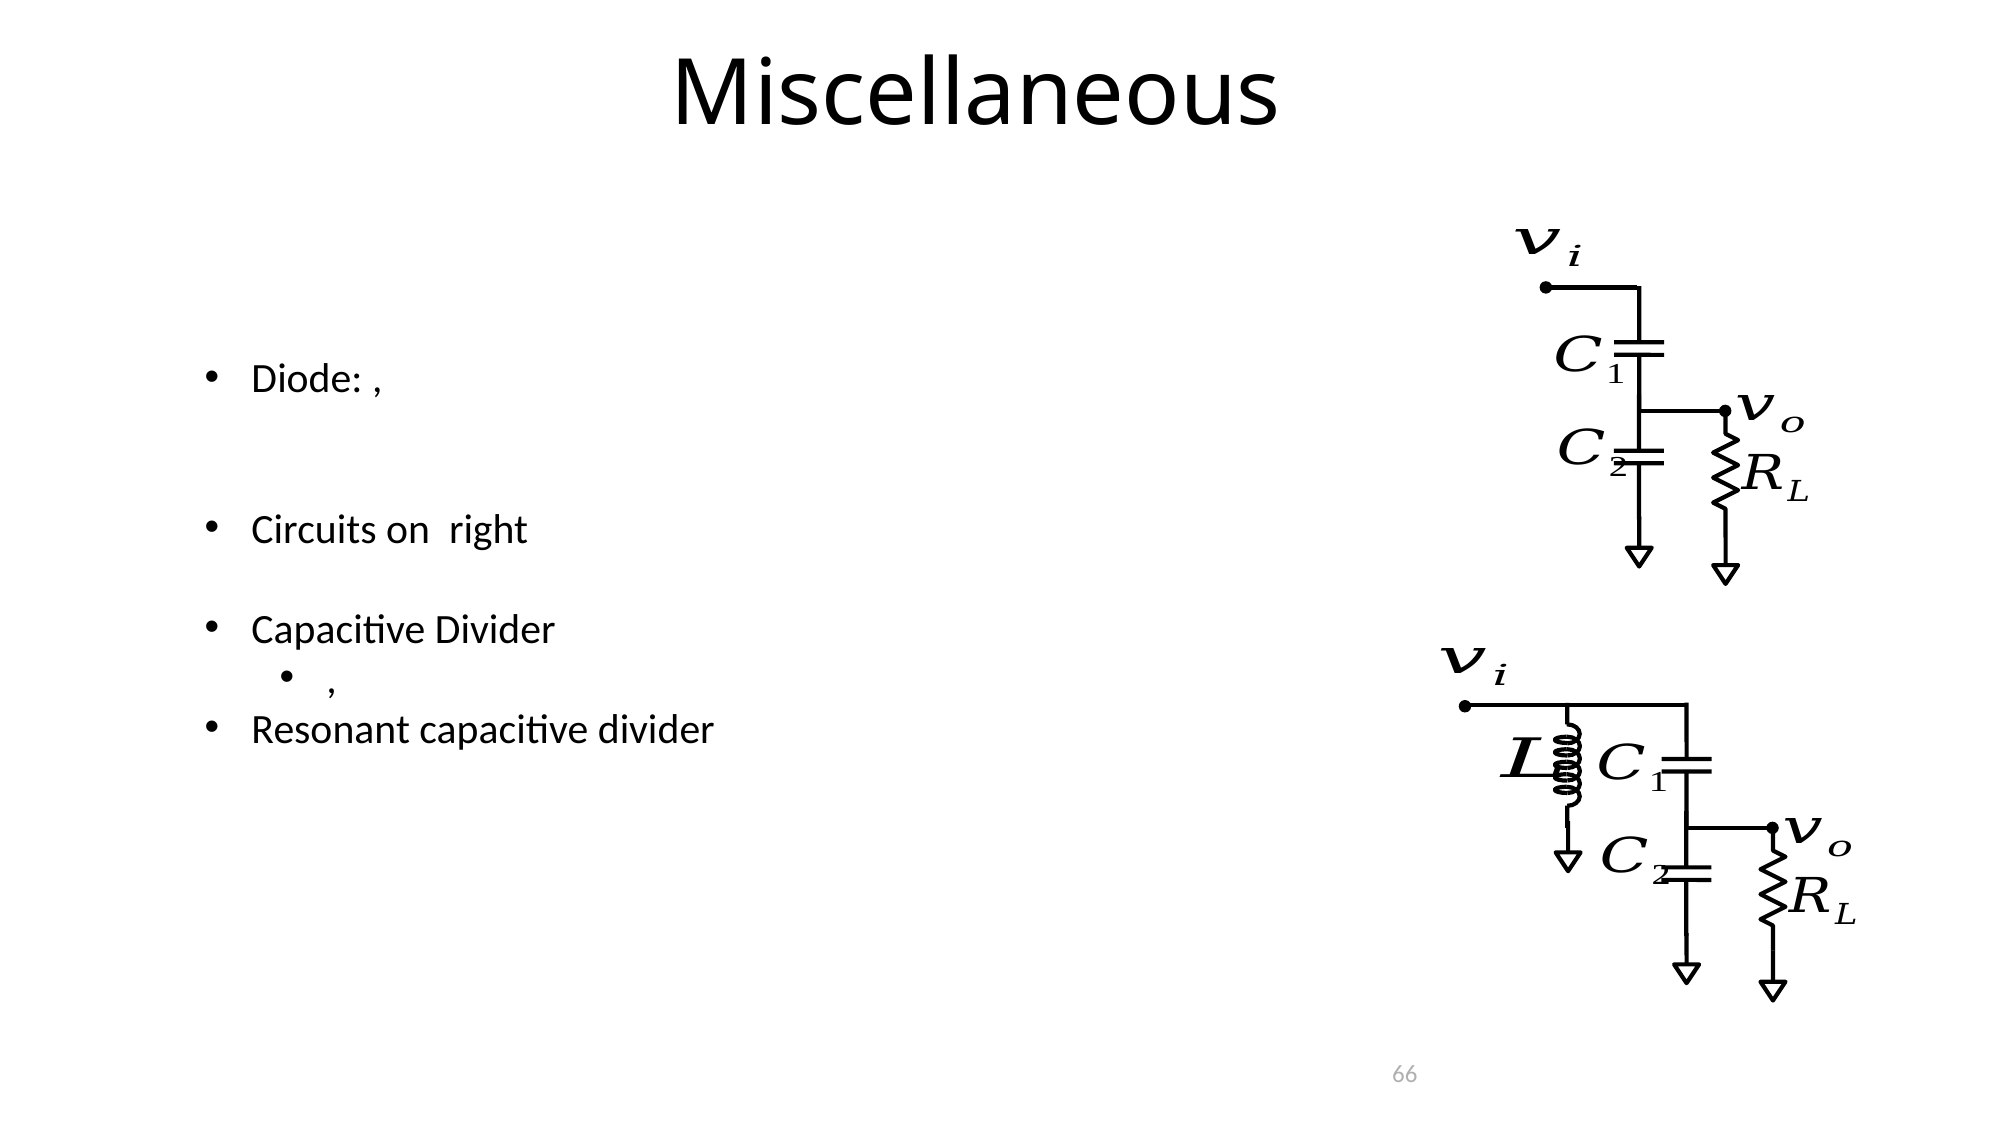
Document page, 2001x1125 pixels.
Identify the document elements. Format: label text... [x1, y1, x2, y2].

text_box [1512, 212, 1811, 584]
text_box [1437, 630, 1858, 1001]
text_box Miscellaneous [30, 25, 1922, 151]
slide_number 66 [1074, 738, 1425, 1125]
